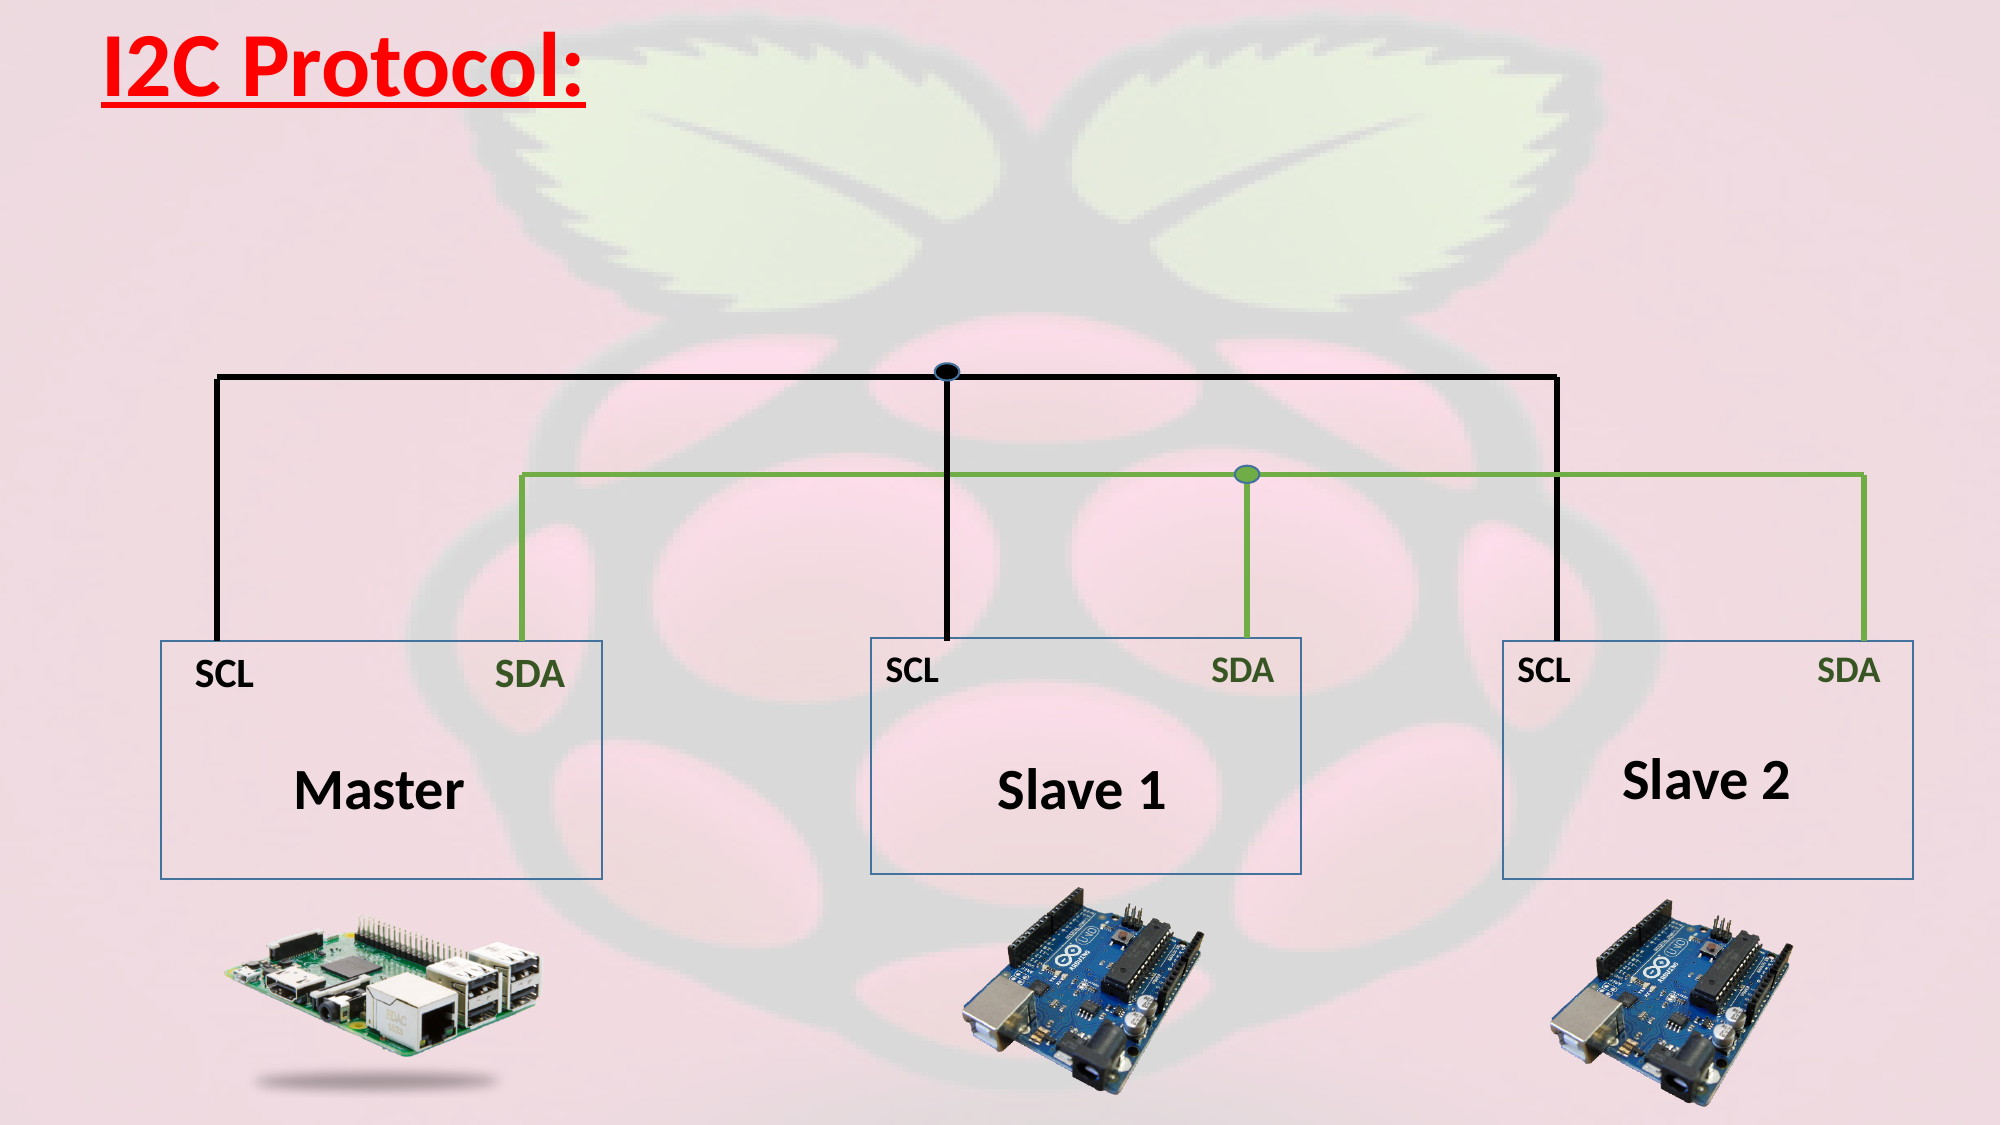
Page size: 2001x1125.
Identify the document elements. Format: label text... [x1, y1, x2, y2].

text_box Master [216, 744, 542, 829]
text_box SCL SDA [1502, 638, 1914, 743]
text_box [1502, 743, 1914, 880]
text_box SCL SDA [870, 638, 1302, 698]
text_box [1248, 475, 1261, 484]
picture [1529, 879, 1813, 1125]
picture [941, 867, 1224, 1116]
text_box [870, 698, 1302, 875]
text_box [1233, 464, 1261, 474]
text_box I2C Protocol: [86, 0, 655, 123]
text_box [1233, 475, 1247, 484]
picture [216, 884, 555, 1098]
text_box [933, 362, 961, 377]
text_box SCL SDA [179, 638, 581, 703]
text_box [160, 640, 603, 880]
text_box Slave 1 [905, 744, 1260, 829]
text_box [936, 378, 958, 382]
text_box Slave 2 [1529, 733, 1884, 819]
